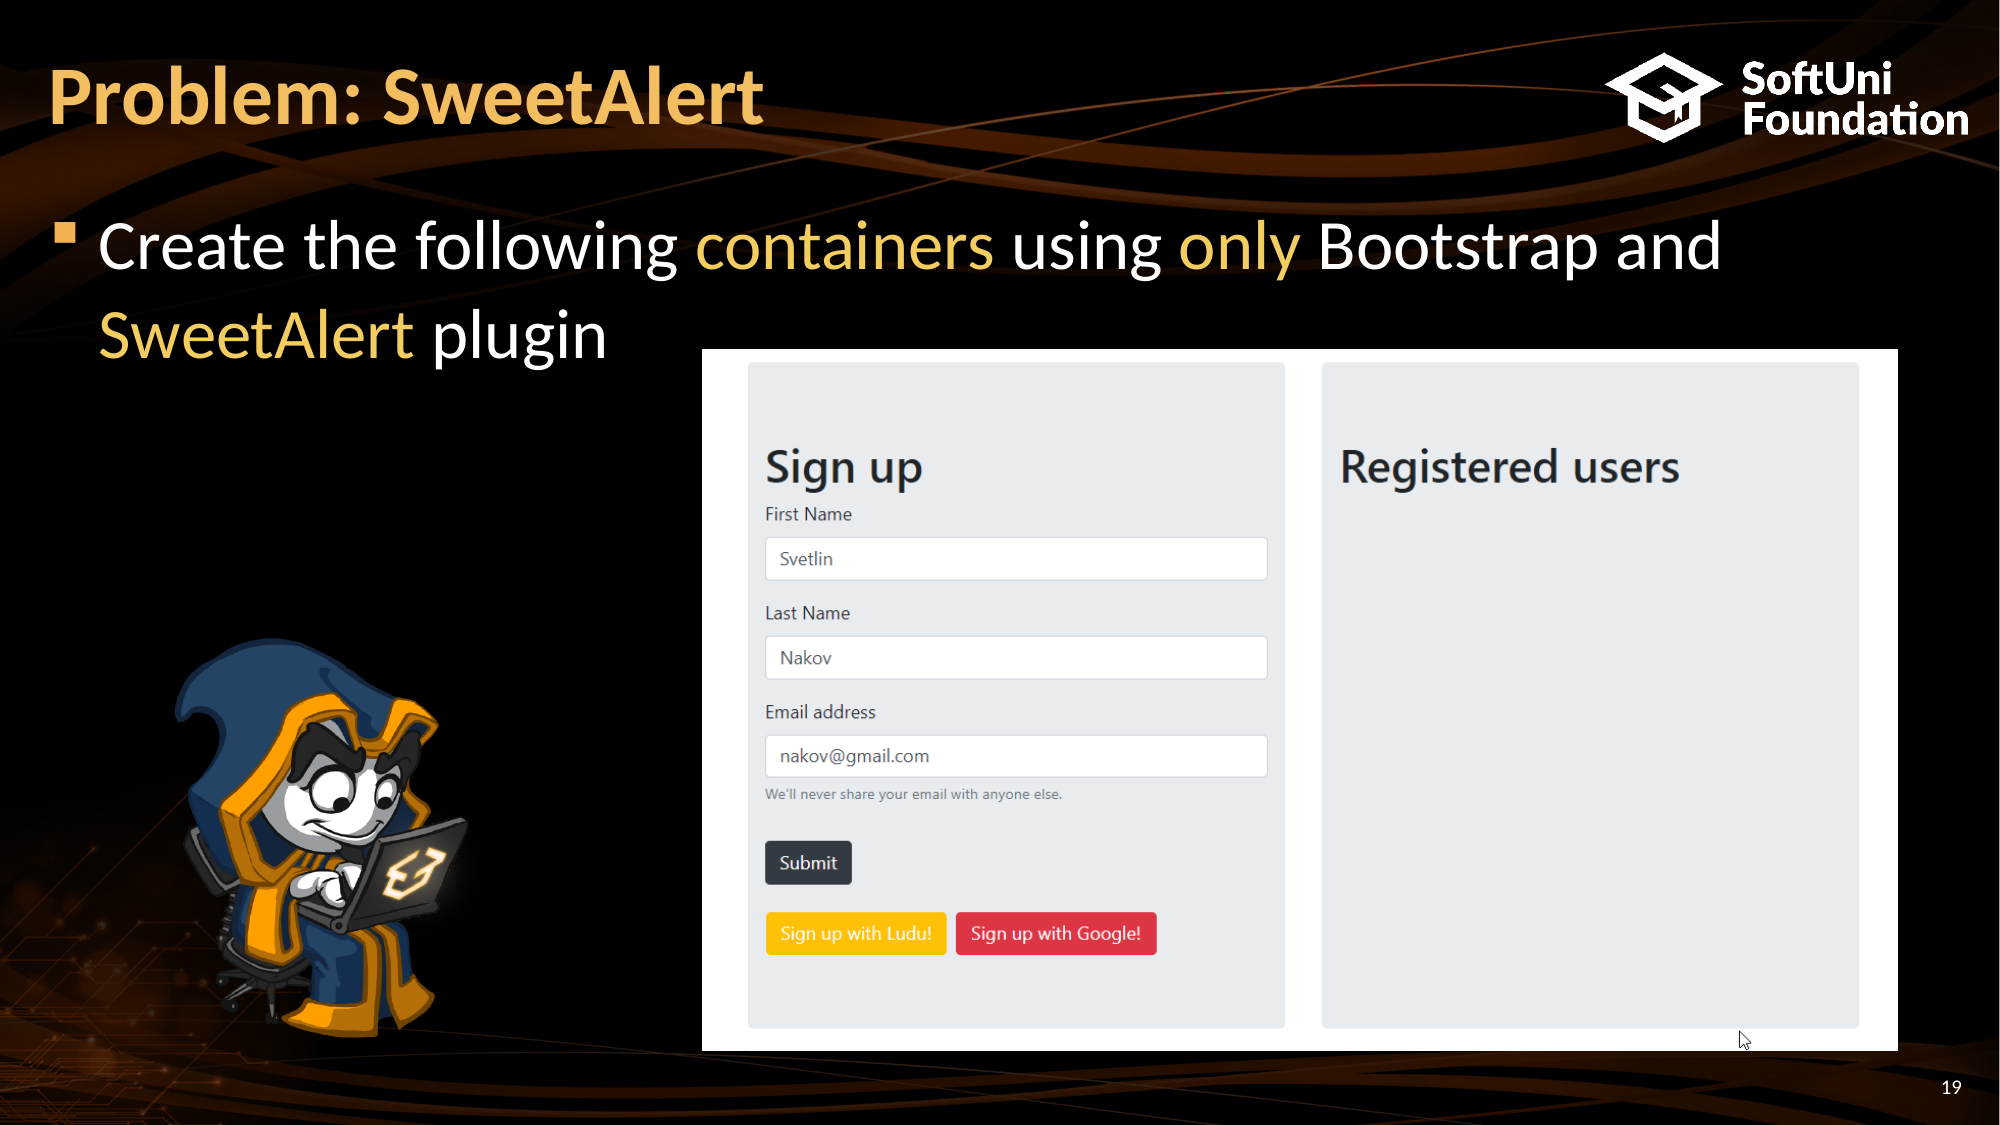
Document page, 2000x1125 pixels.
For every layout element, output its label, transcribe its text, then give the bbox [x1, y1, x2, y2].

picture [0, 0, 2000, 1125]
title Problem: SweetAlert [30, 6, 1602, 189]
list Create the following containers using only Bootstrap and SweetAlert plugin [31, 188, 1968, 1103]
